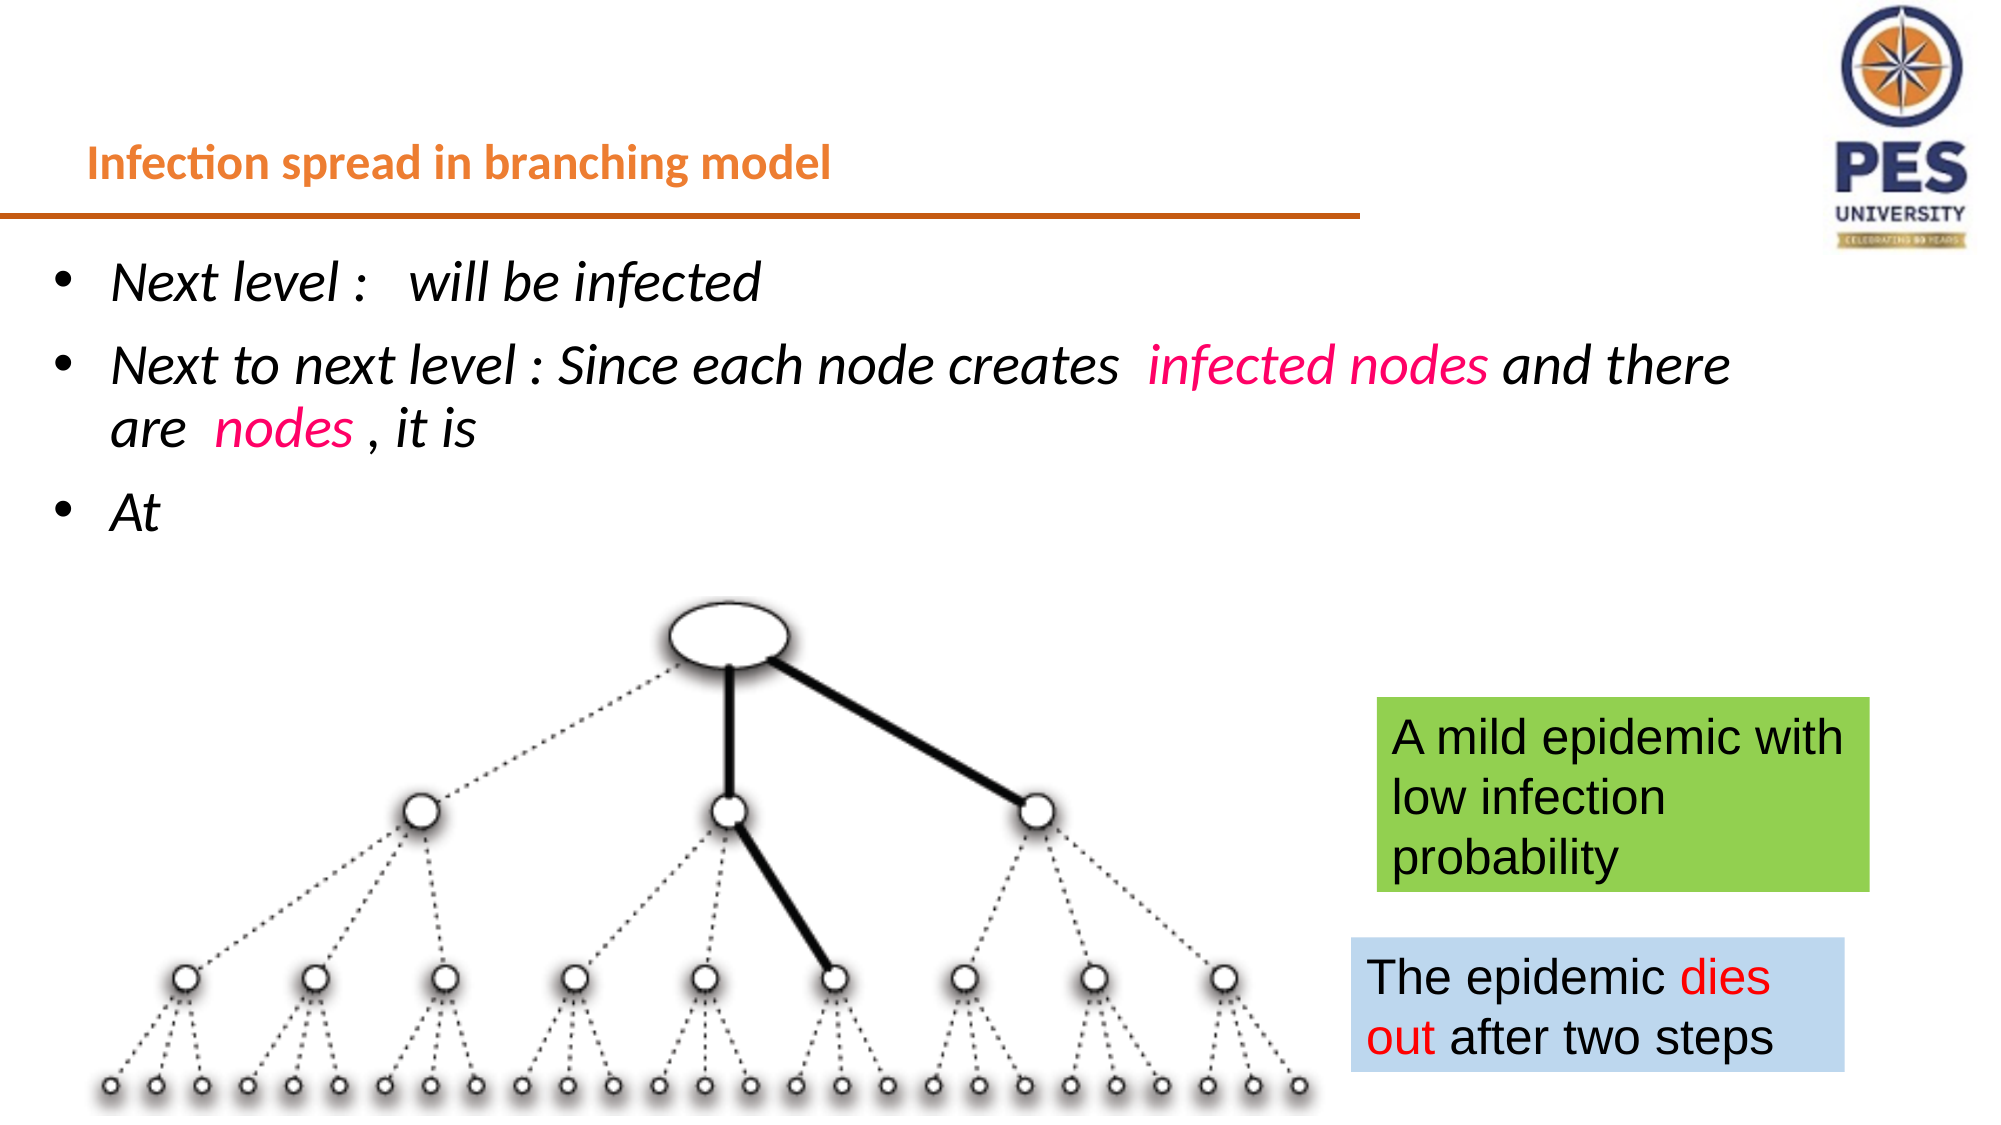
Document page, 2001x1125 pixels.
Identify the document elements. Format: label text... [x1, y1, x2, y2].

picture [65, 596, 1329, 1117]
picture [1799, 0, 2000, 257]
text_box Infection spread in branching model [71, 122, 1384, 198]
text_box A mild epidemic with low infection probability [1376, 697, 1870, 892]
text_box The epidemic dies out after two steps [1351, 937, 1845, 1072]
